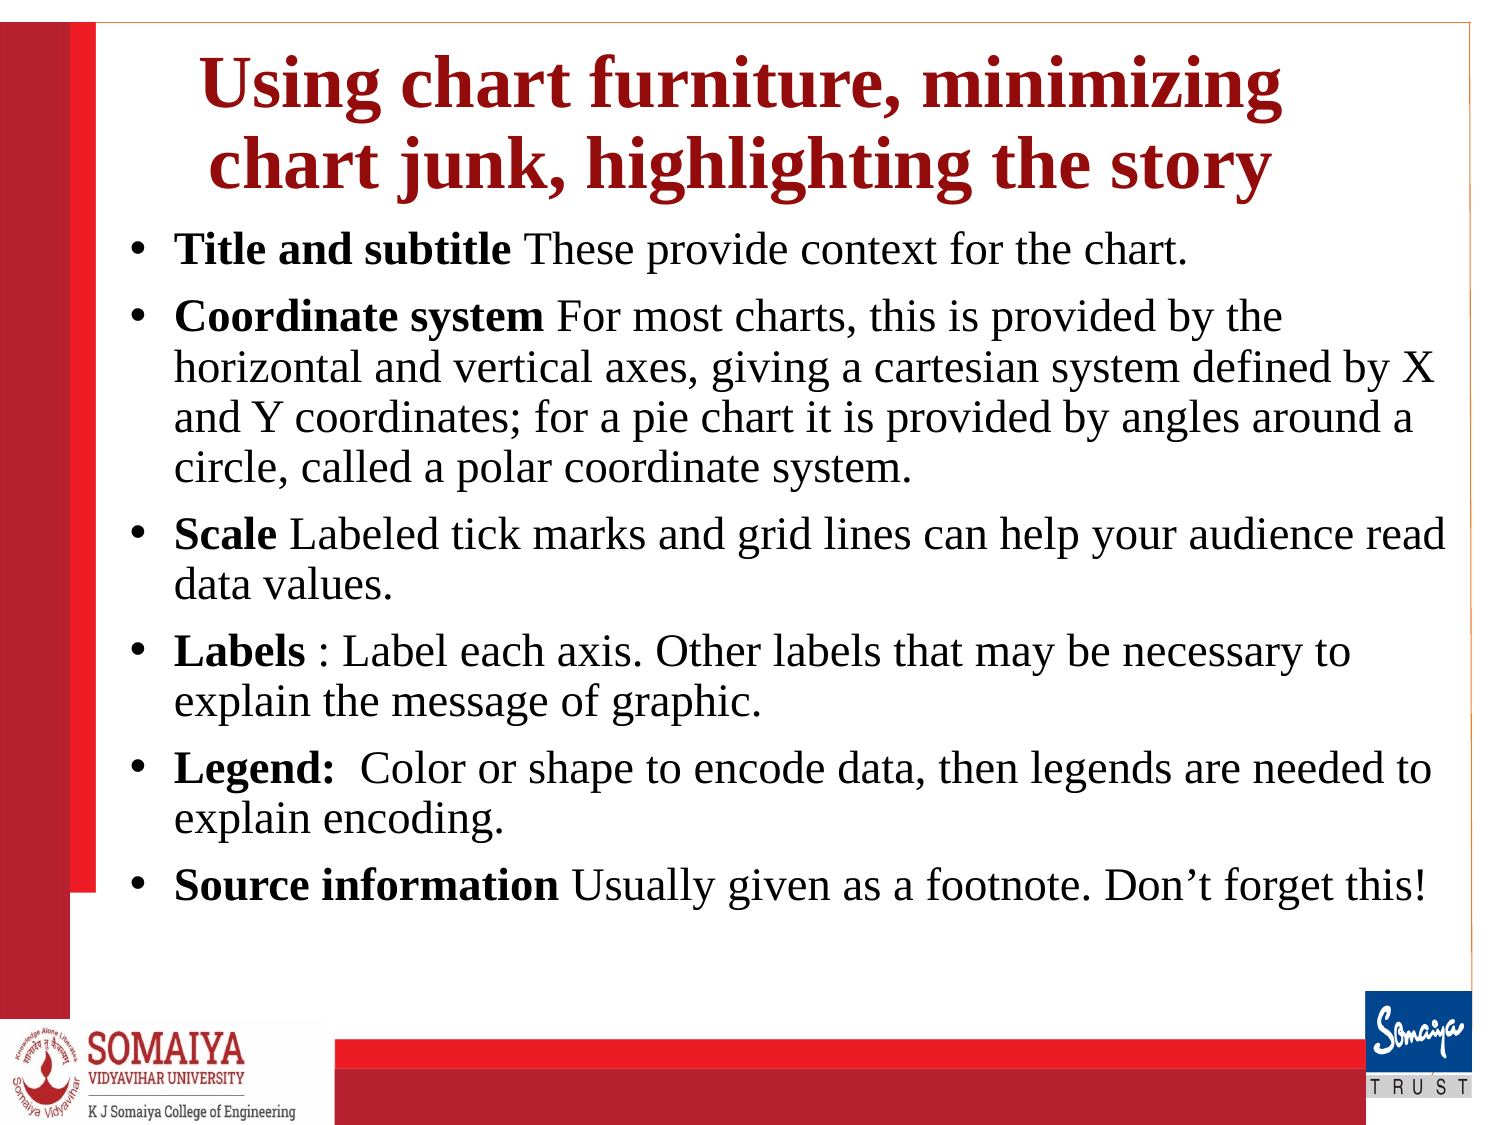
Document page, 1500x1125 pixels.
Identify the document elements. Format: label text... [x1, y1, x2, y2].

picture [1365, 991, 1472, 1098]
list Title and subtitle These provide context for the chart. Coordinate system For most charts, this is provided by the horizontal and vertical axes, giving a cartesian system defined by X and Y coordinates; for a pie chart it is provided by angles around a circle, called a polar coordinate system. Scale Labeled tick marks and grid lines can help your audience read data values. Labels : Label each axis. Other labels that may be necessary to explain the message of graphic. Legend: Color or shape to encode data, then legends are needed to explain encoding. Source information Usually given as a footnote. Don’t forget this! [114, 217, 1465, 960]
picture [335, 1040, 1365, 1125]
title Using chart furniture, minimizing chart junk, highlighting the story [134, 35, 1349, 179]
picture [0, 22, 327, 1125]
